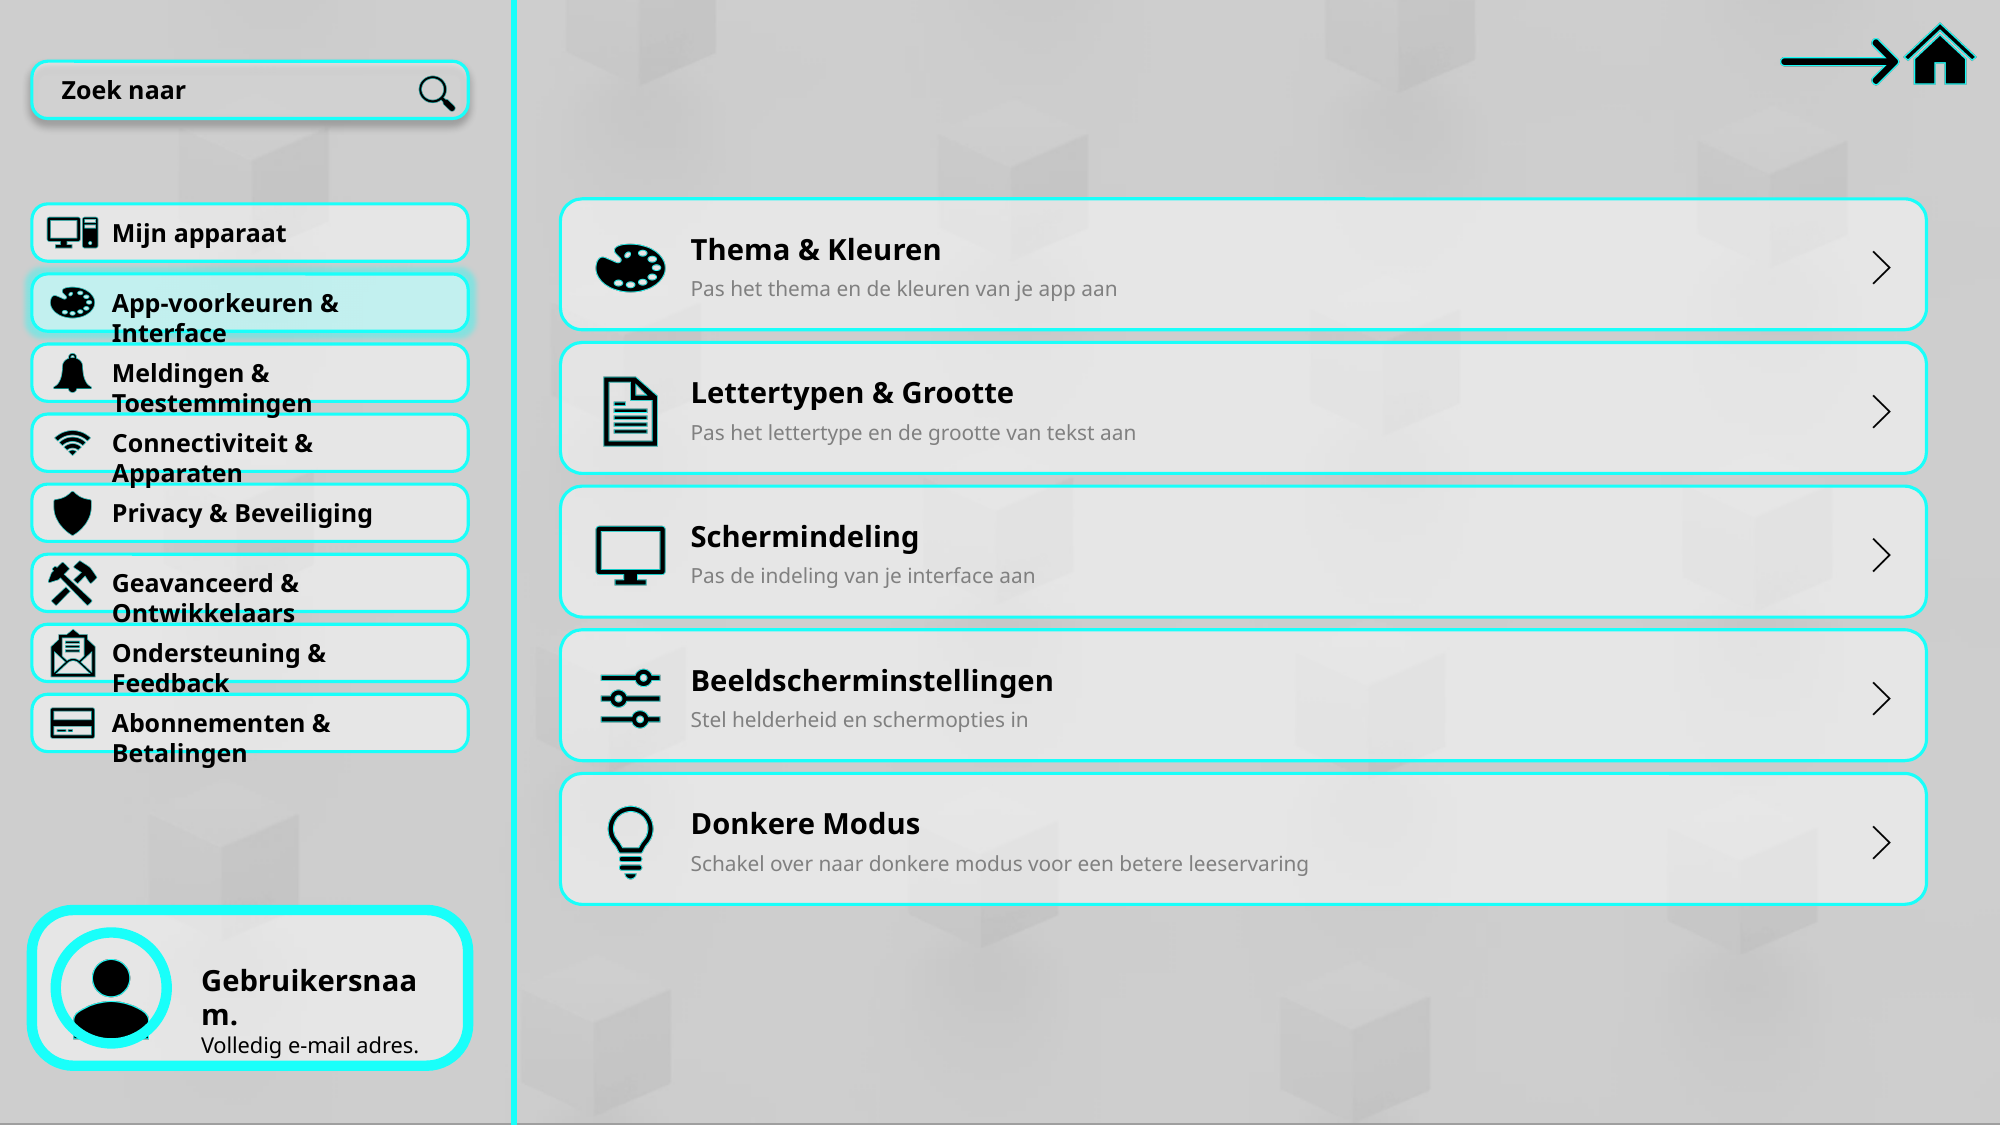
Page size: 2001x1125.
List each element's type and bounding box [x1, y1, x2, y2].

text_box [31, 60, 469, 119]
text_box [31, 909, 469, 1067]
text_box [31, 693, 469, 753]
text_box [559, 772, 1928, 905]
text_box [31, 273, 469, 332]
text_box [31, 623, 469, 683]
text_box [559, 485, 1928, 618]
text_box [31, 203, 469, 262]
text_box [559, 629, 1928, 762]
picture [0, 0, 2000, 1124]
text_box [31, 343, 469, 402]
text_box [1775, 0, 1982, 126]
text_box [559, 341, 1928, 474]
text_box [559, 198, 1928, 331]
text_box [31, 483, 469, 542]
text_box [31, 413, 469, 472]
text_box [31, 553, 479, 612]
